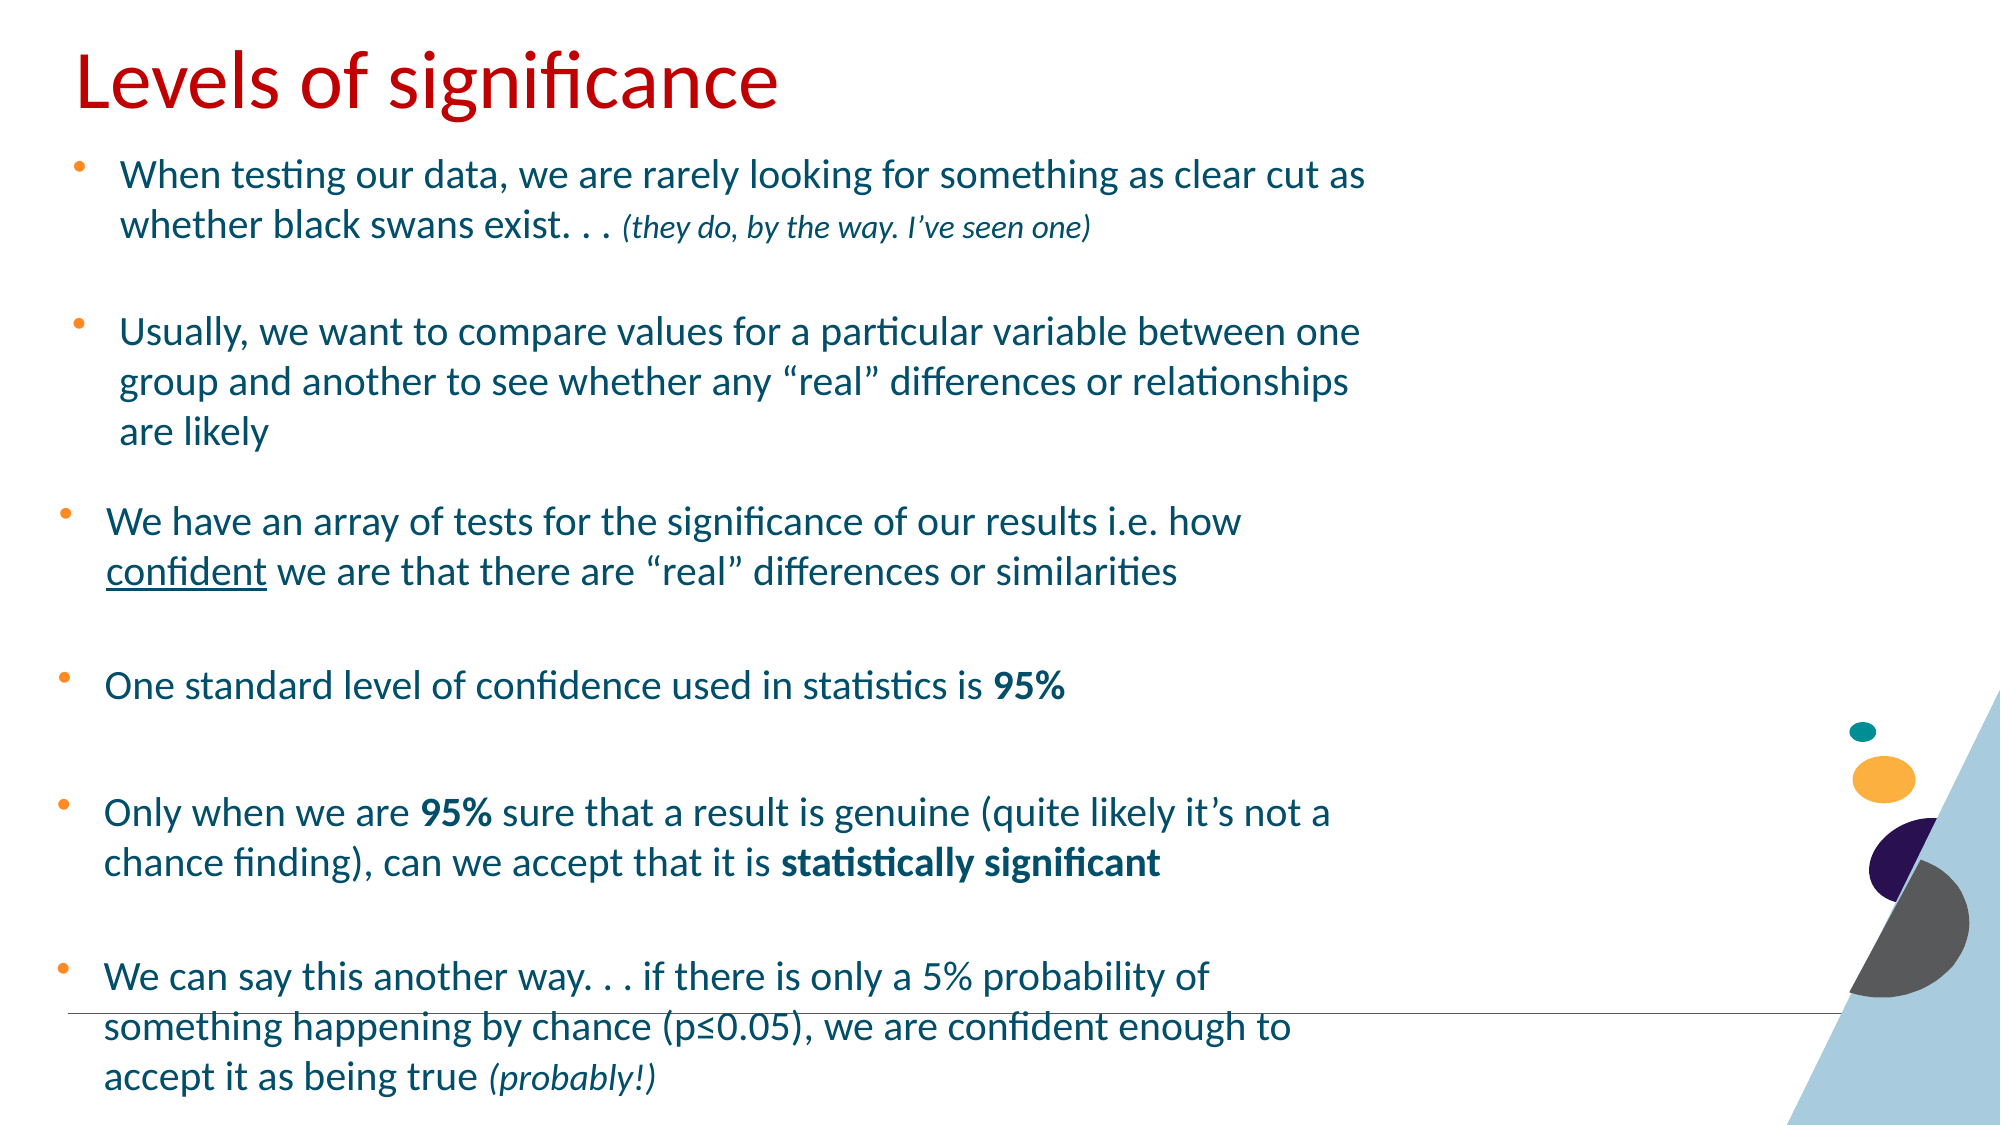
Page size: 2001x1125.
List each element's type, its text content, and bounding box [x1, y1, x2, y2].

text_box When testing our data, we are rarely looking for something as clear cut as whether black swans exist. . . (they do, by the way. I’ve seen one) [72, 146, 1412, 277]
text_box Levels of significance [60, 36, 796, 132]
text_box Only when we are 95% sure that a result is genuine (quite likely it’s not a chance finding), can we accept that it is statistically significant [56, 784, 1396, 857]
text_box We can say this another way. . . if there is only a 5% probability of something happening by chance (p≤0.05), we are confident enough to accept it as being true (probably!) [56, 948, 1395, 1106]
text_box We have an array of tests for the significance of our results i.e. how confident we are that there are “real” differences or similarities [58, 493, 1398, 624]
text_box Usually, we want to compare values for a particular variable between one group and another to see whether any “real” differences or relationships are likely [72, 303, 1411, 467]
text_box One standard level of confidence used in statistics is 95% [57, 657, 1396, 730]
